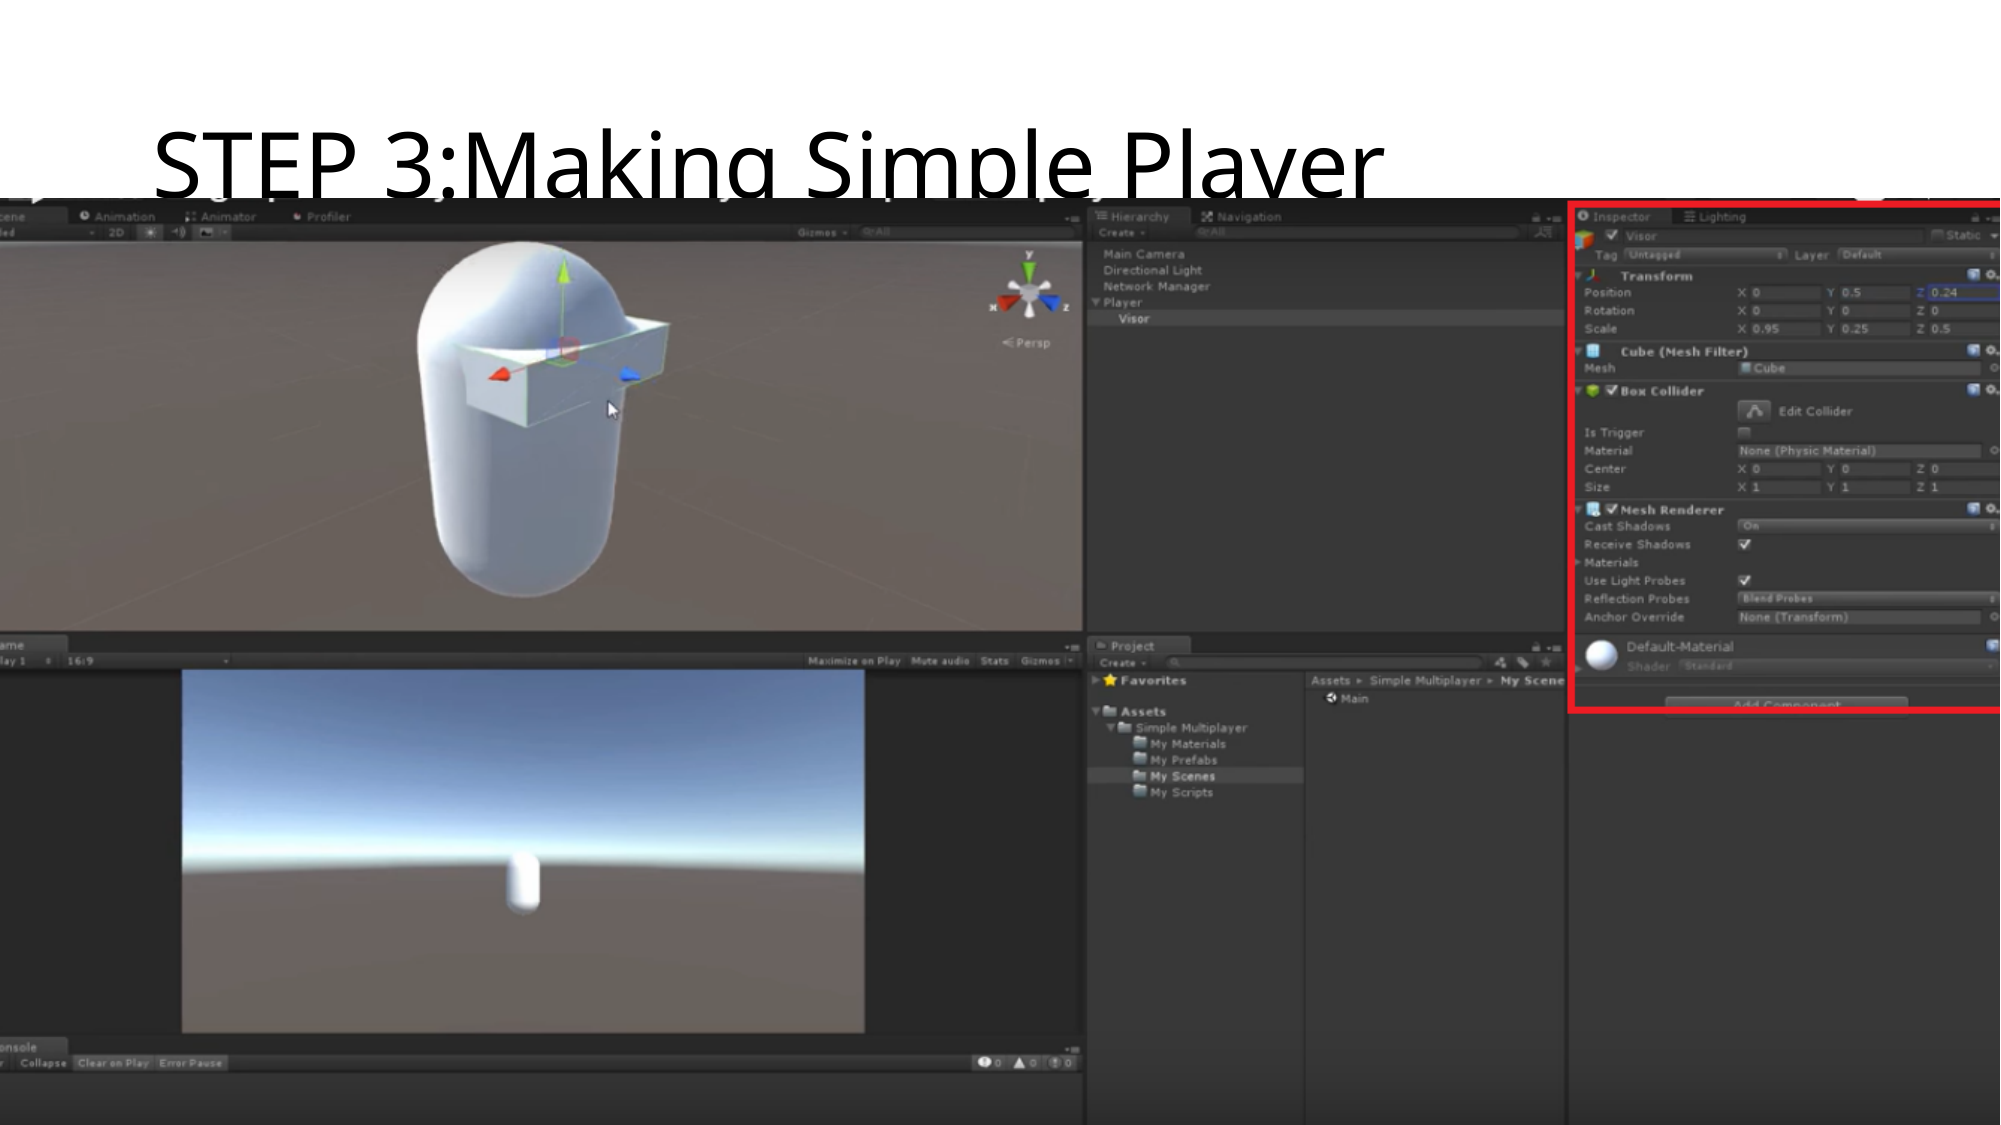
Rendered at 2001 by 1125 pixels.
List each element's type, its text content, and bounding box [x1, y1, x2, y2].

title STEP 3:Making Simple Player [137, 59, 1863, 198]
picture [0, 198, 2000, 1125]
